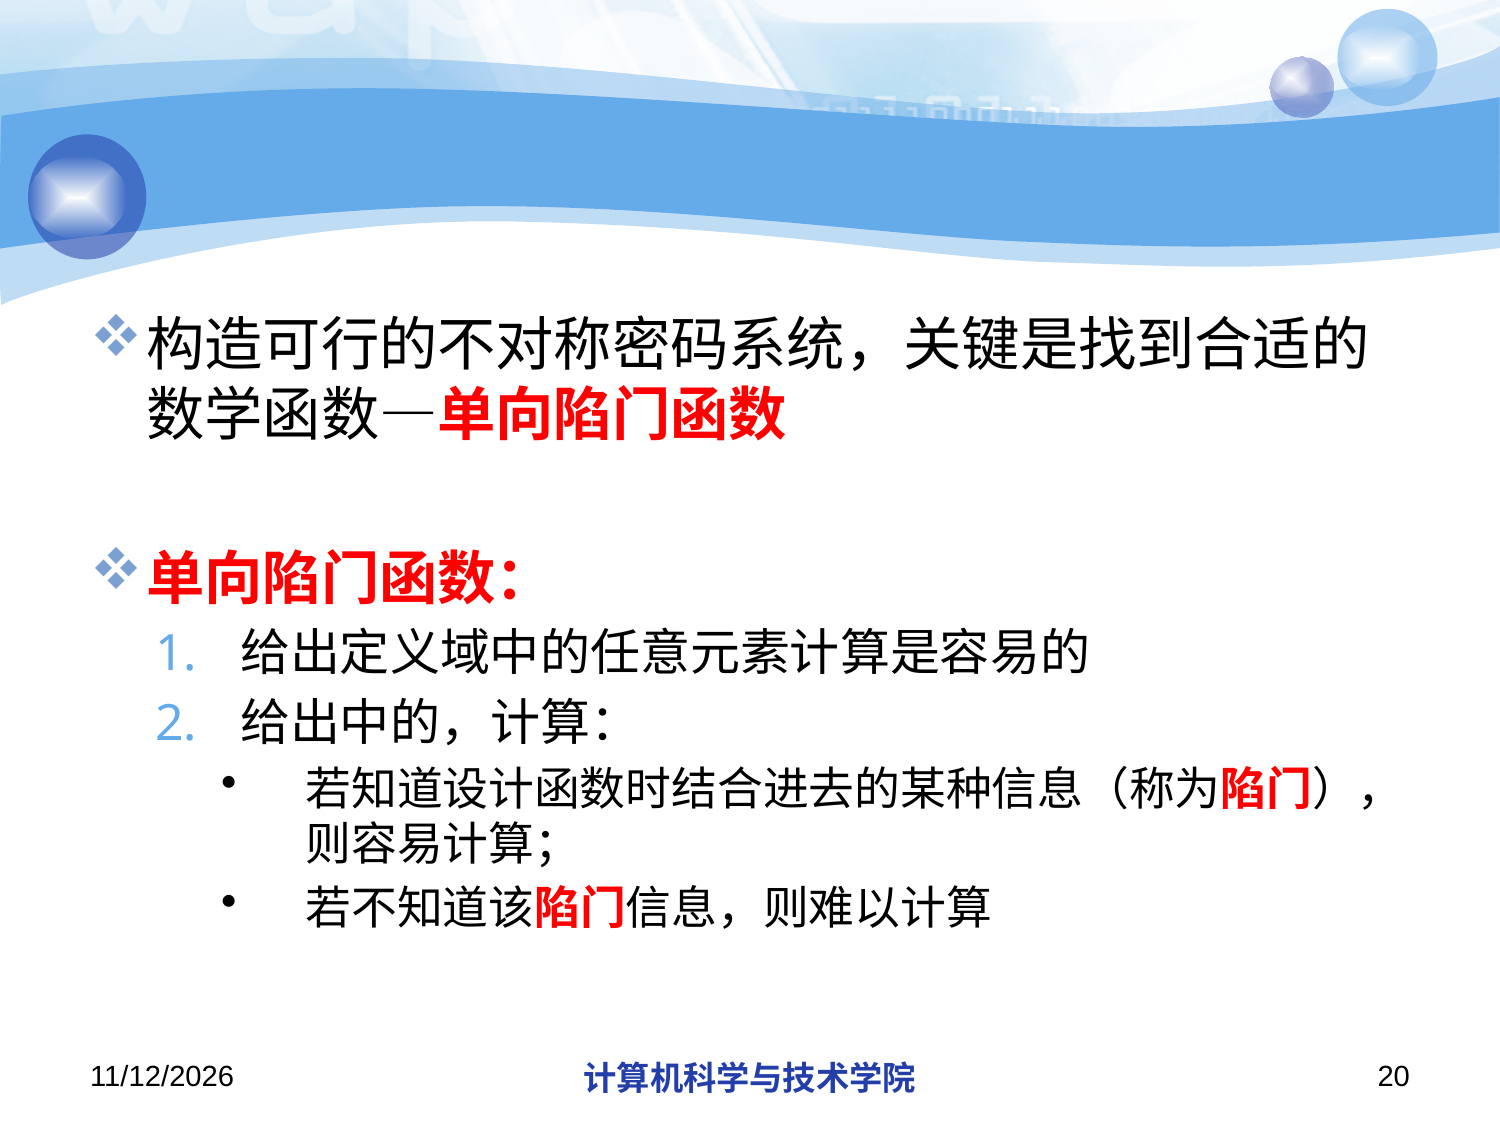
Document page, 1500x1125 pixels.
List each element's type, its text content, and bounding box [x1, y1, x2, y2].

slide_number 20 [1074, 1049, 1426, 1103]
picture [0, 0, 1500, 113]
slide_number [74, 1049, 426, 1103]
footer 计算机科学与技术学院 [512, 1049, 988, 1103]
